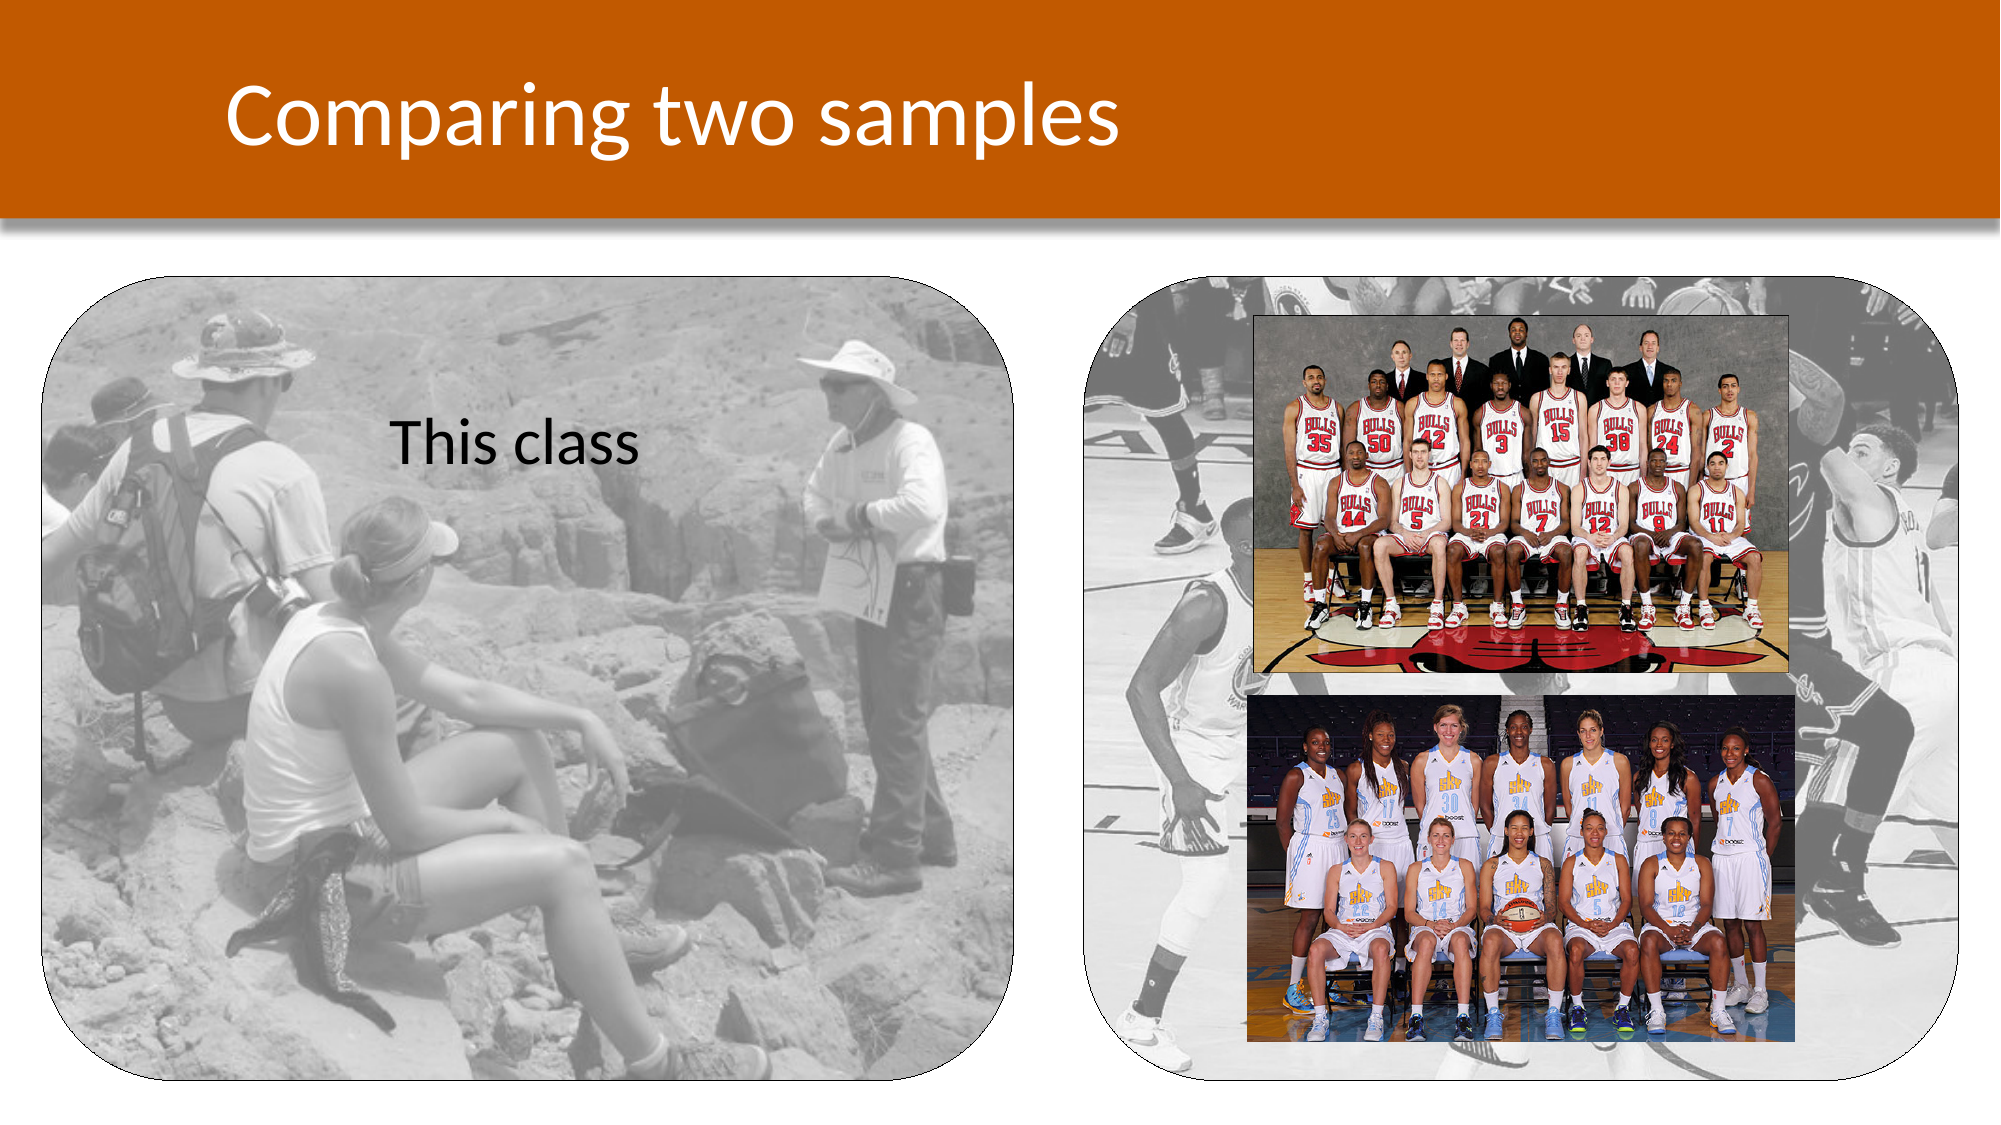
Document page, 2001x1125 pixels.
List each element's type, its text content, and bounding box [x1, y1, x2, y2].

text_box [1247, 315, 1795, 1042]
text_box Comparing two samples [210, 17, 2000, 201]
picture [1083, 276, 1959, 1081]
text_box [0, 0, 2000, 219]
picture [41, 276, 1014, 1081]
